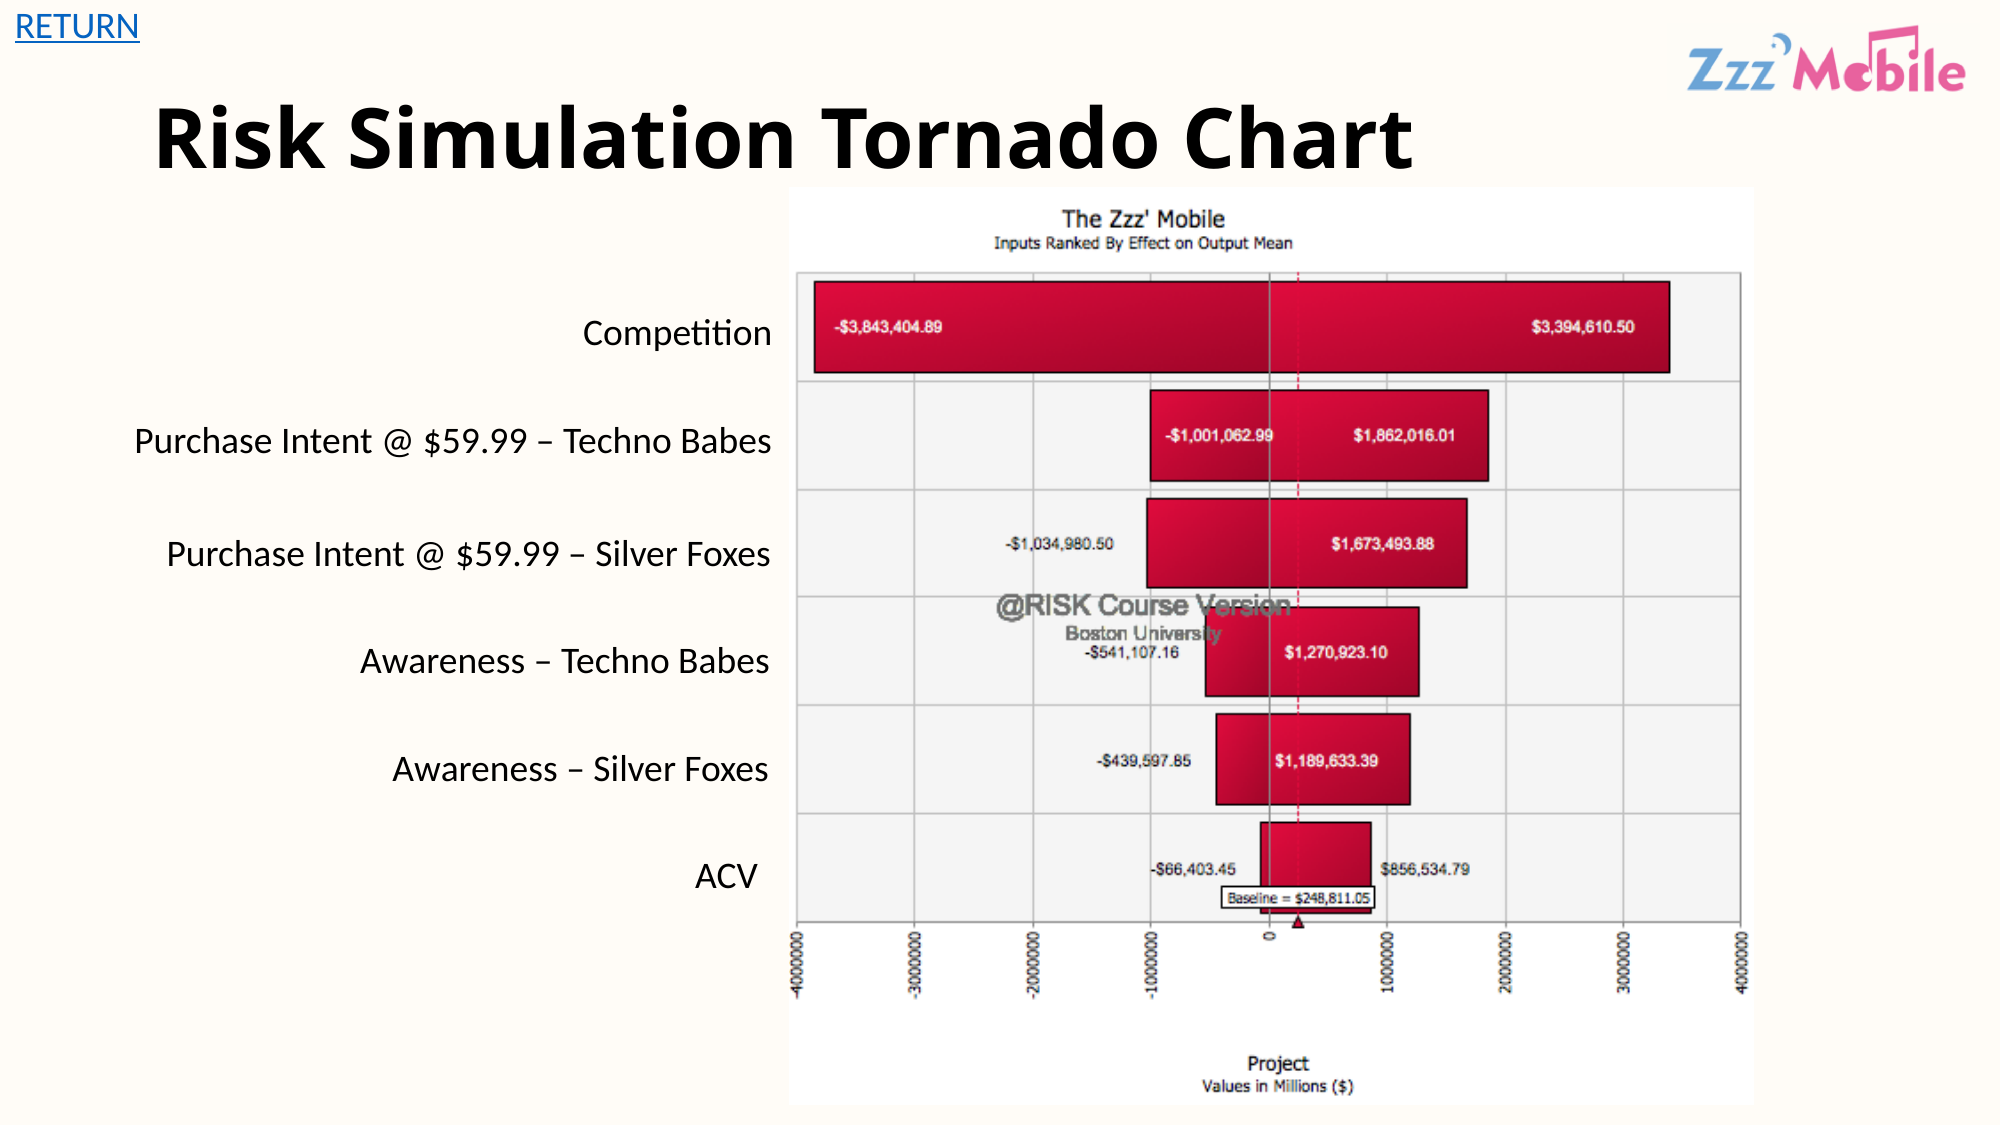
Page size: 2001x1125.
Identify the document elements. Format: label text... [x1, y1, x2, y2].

text_box RETURN [0, 0, 319, 54]
title Risk Simulation Tornado Chart [137, 33, 1863, 251]
picture [789, 187, 1754, 1105]
text_box Awareness – Techno Babes [345, 628, 789, 689]
text_box Competition [568, 300, 788, 361]
text_box ACV [680, 843, 789, 904]
text_box Awareness – Silver Foxes [377, 736, 789, 797]
text_box Purchase Intent @ $59.99 – Silver Foxes [151, 521, 789, 582]
picture [1666, 23, 1980, 100]
text_box Purchase Intent @ $59.99 – Techno Babes [119, 408, 789, 468]
